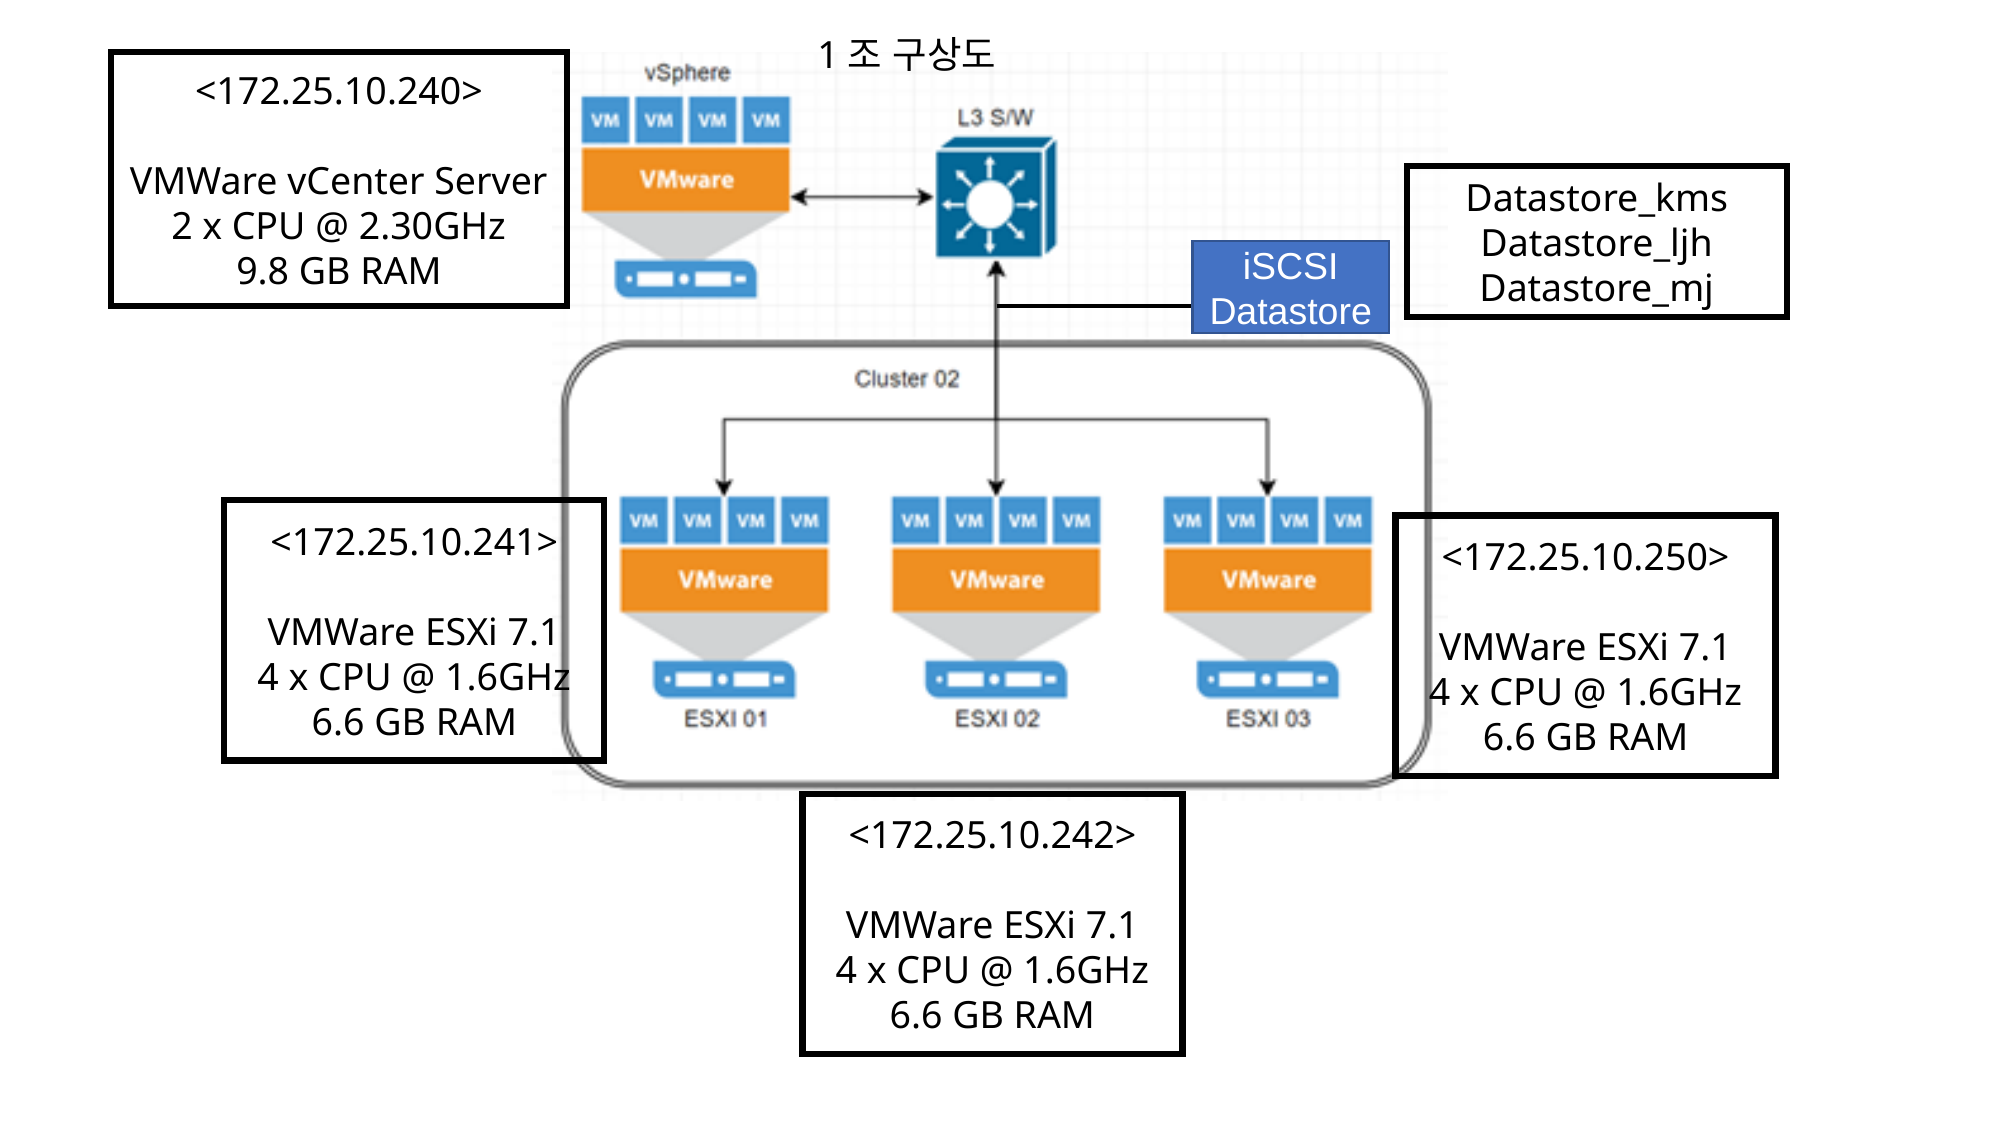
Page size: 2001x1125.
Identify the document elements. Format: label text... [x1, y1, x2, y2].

text_box <172.25.10.241> VMWare ESXi 7.1 4 x CPU @ 1.6GHz 6.6 GB RAM [223, 499, 552, 762]
text_box Datastore_kms Datastore_ljh Datastore_mj [1448, 165, 1788, 318]
text_box 1조 구상도 [802, 24, 1074, 52]
text_box <172.25.10.240> VMWare vCenter Server 2 x CPU @ 2.30GHz 9.8 GB RAM [110, 51, 568, 307]
text_box <172.25.10.250> VMWare ESXi 7.1 4 x CPU @ 1.6GHz 6.6 GB RAM [1448, 515, 1777, 777]
picture [552, 52, 1448, 802]
text_box <172.25.10.242> VMWare ESXi 7.1 4 x CPU @ 1.6GHz 6.6 GB RAM [801, 802, 1183, 1055]
